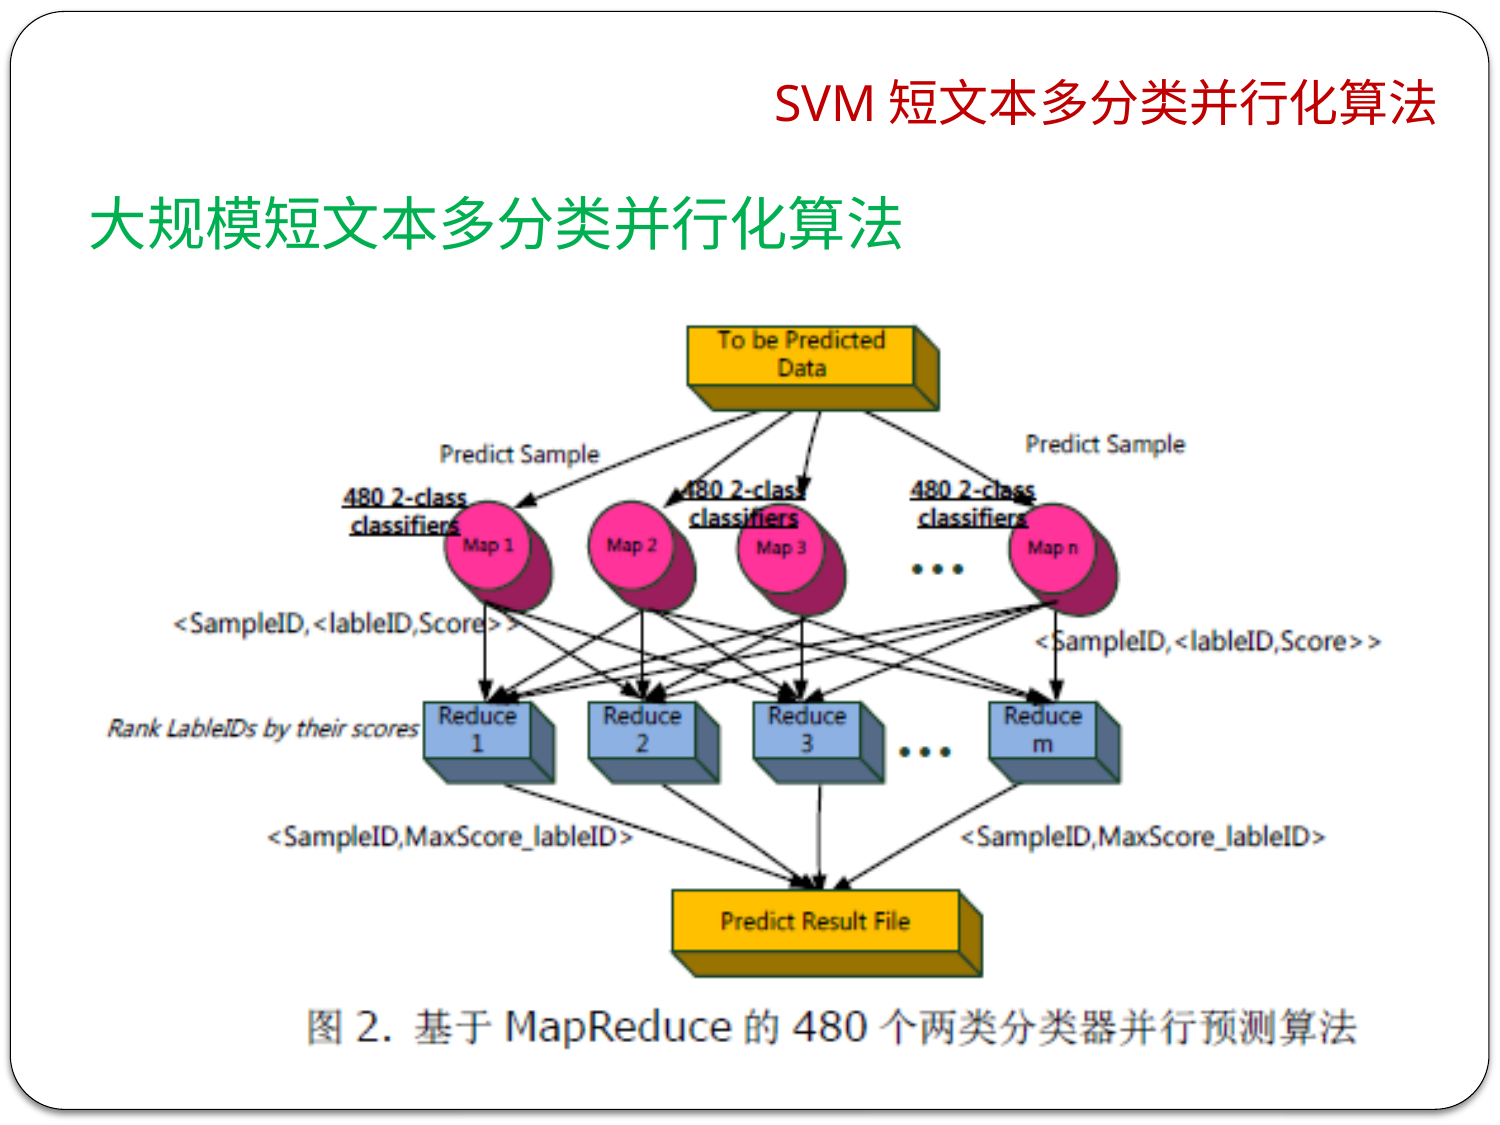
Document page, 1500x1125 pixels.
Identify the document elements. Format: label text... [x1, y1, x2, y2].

title SVM短文本多分类并行化算法 [110, 49, 1455, 147]
text_box 大规模短文本多分类并行化算法 [74, 166, 1437, 265]
picture [68, 311, 1439, 1104]
